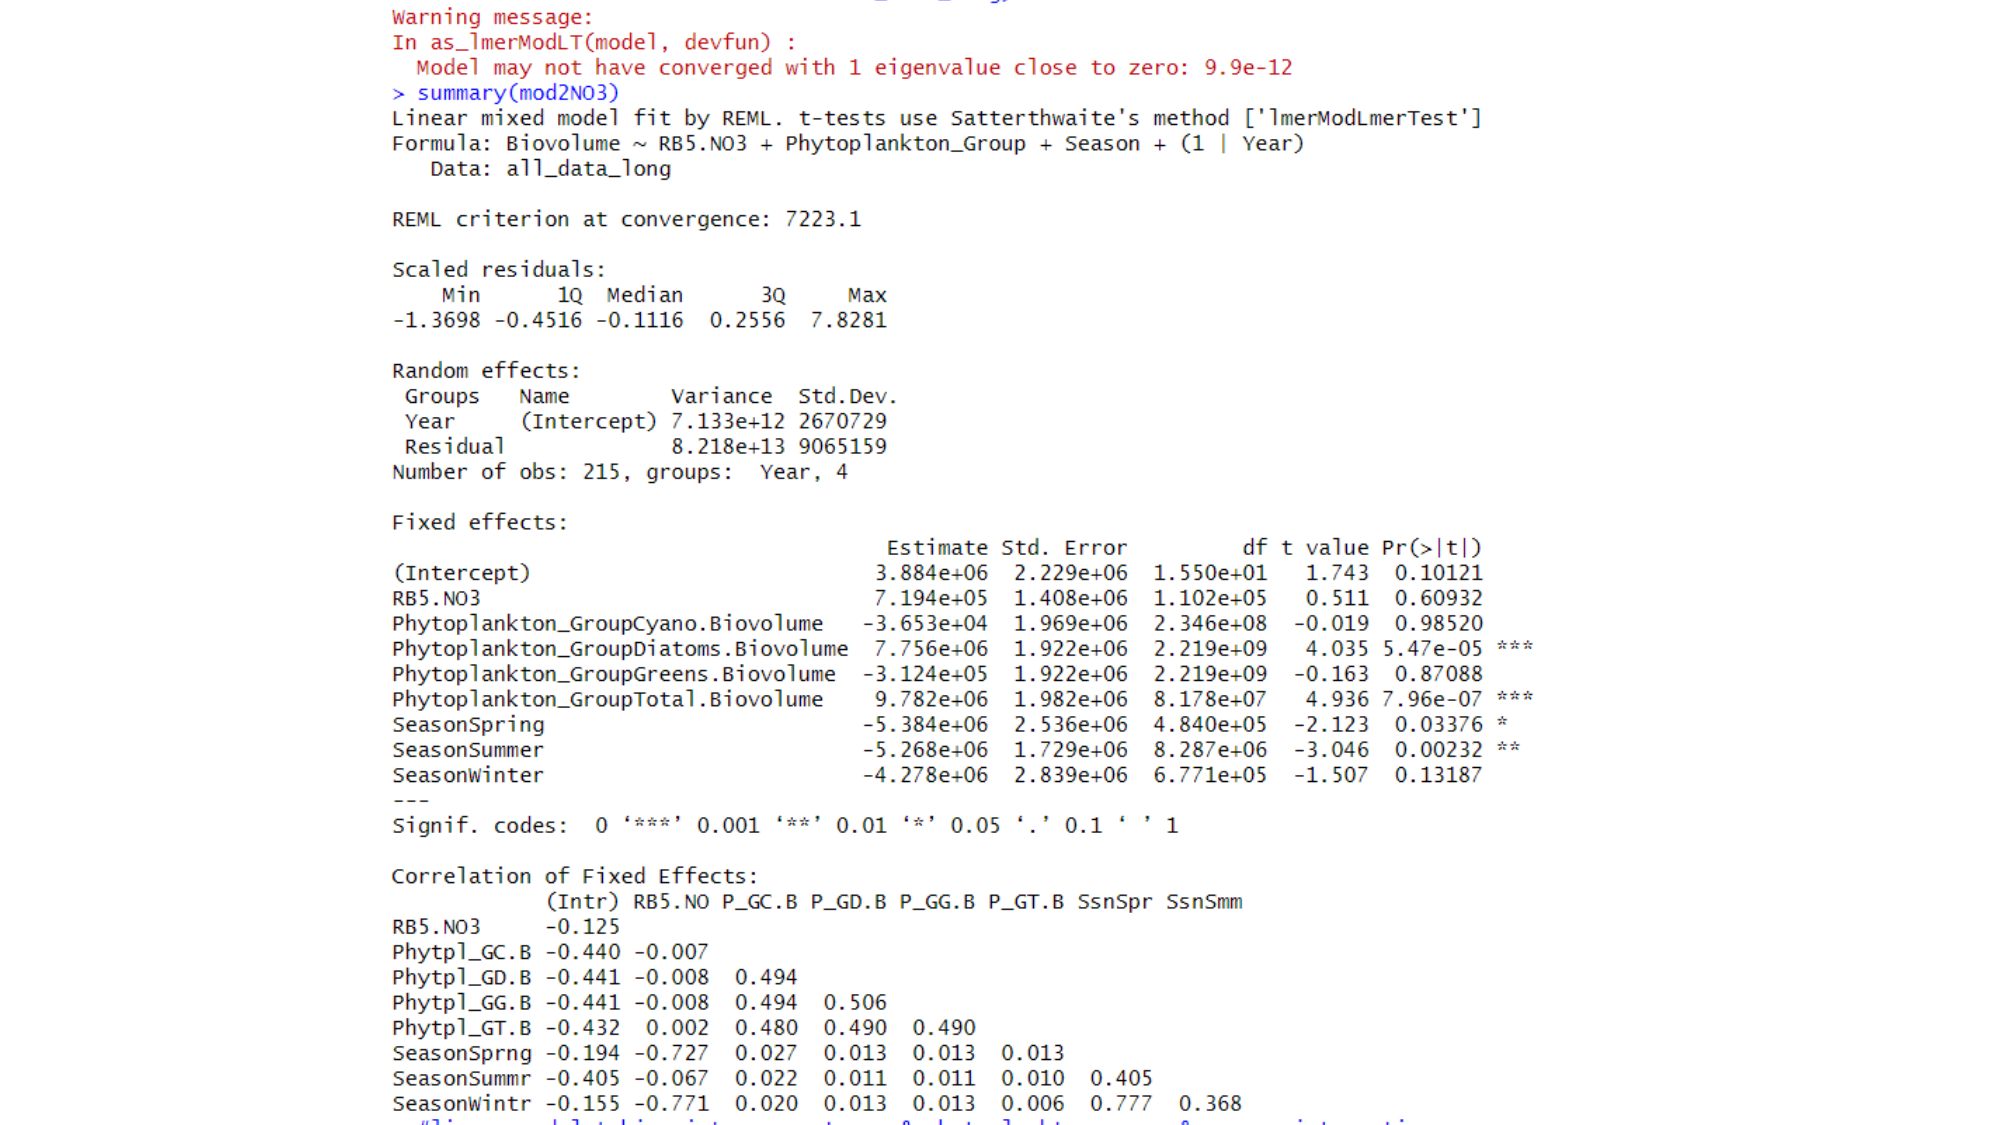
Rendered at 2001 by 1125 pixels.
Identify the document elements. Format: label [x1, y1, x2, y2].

picture [382, 0, 1617, 1125]
